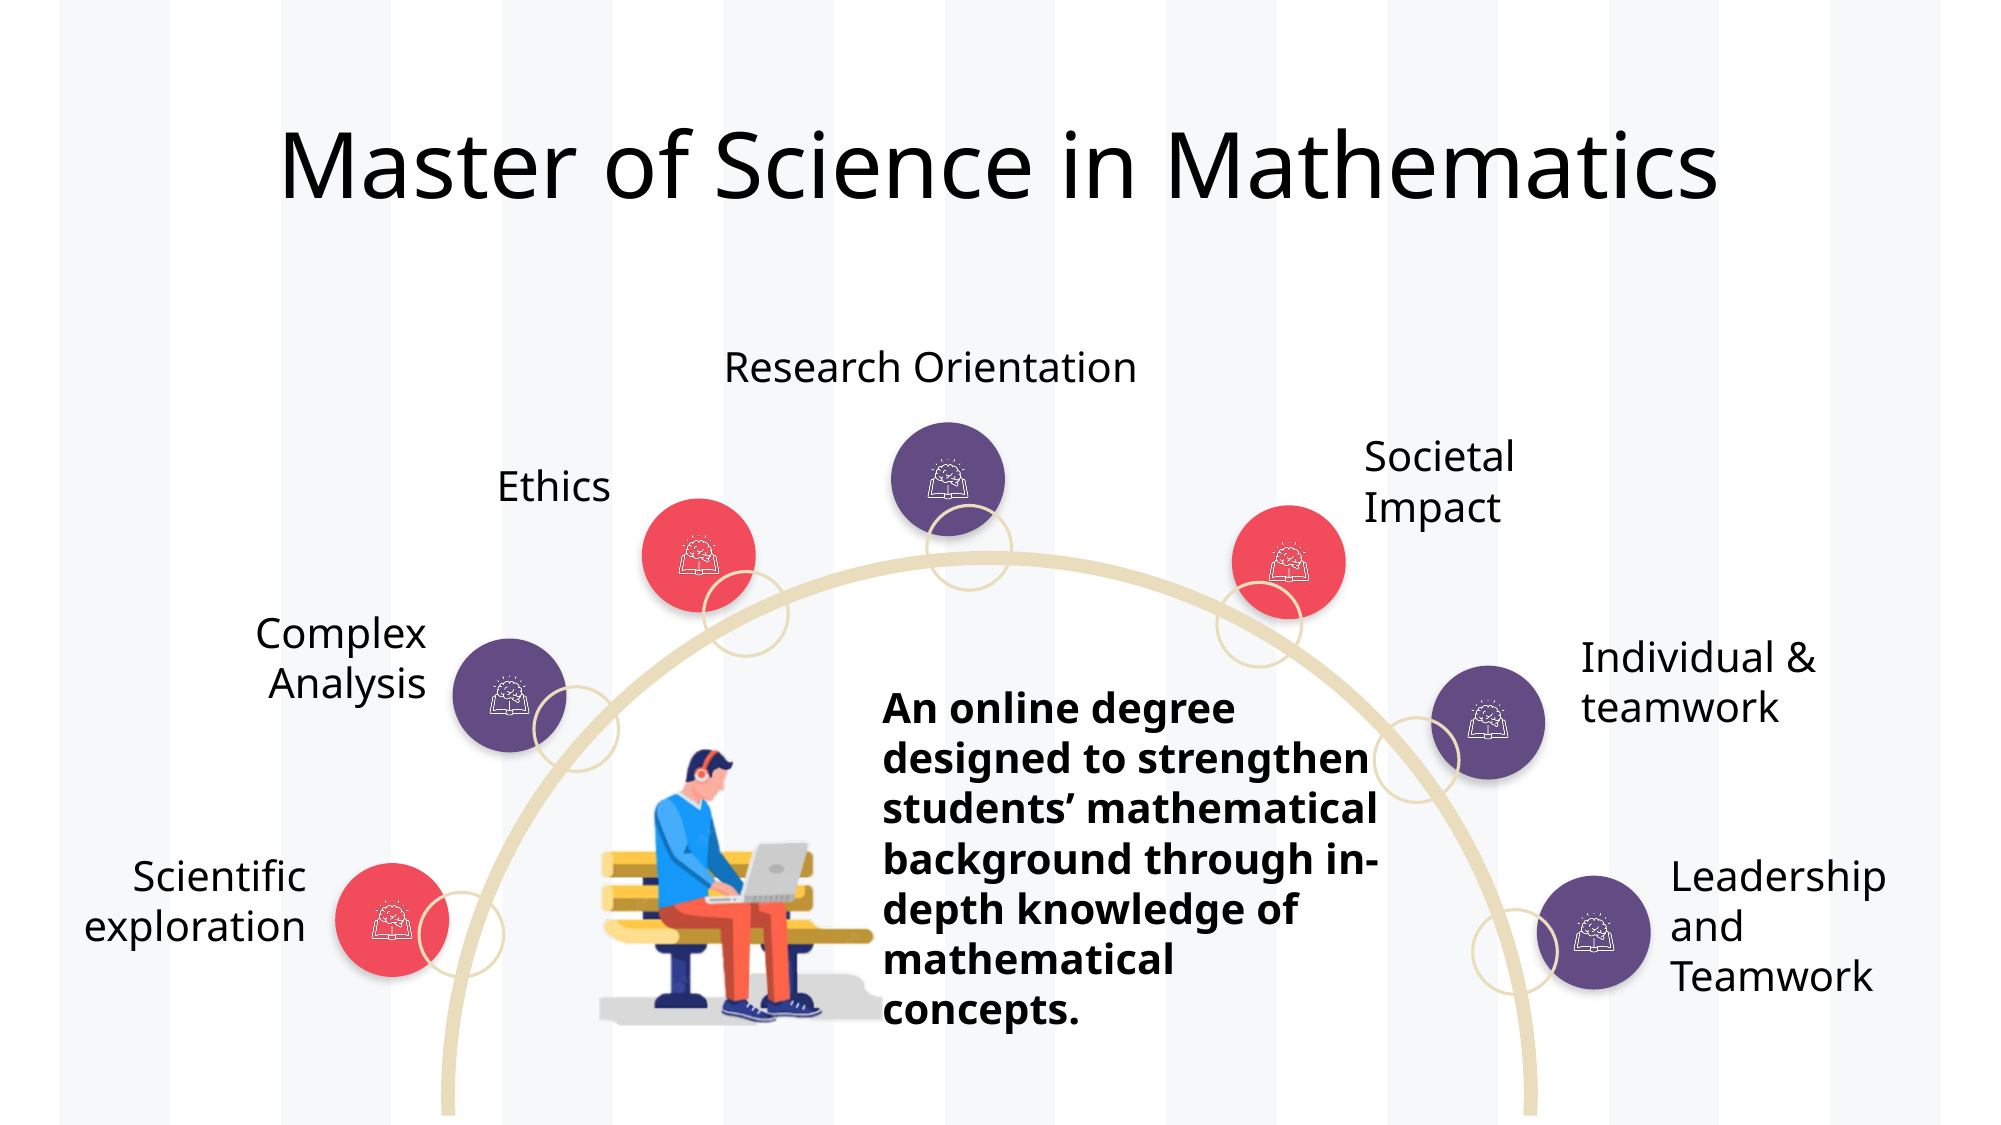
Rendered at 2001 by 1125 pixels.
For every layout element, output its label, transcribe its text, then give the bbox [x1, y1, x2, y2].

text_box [96, 599, 619, 772]
picture [598, 748, 884, 1027]
title Master of Science in Mathematics [137, 59, 437, 278]
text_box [437, 0, 1563, 452]
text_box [1374, 623, 1941, 803]
title Master of Science in Mathematics [1563, 59, 1863, 278]
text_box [437, 591, 1563, 1125]
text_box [640, 333, 1222, 591]
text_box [0, 842, 504, 977]
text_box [1216, 422, 1660, 668]
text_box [280, 452, 789, 657]
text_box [1472, 842, 1966, 1010]
